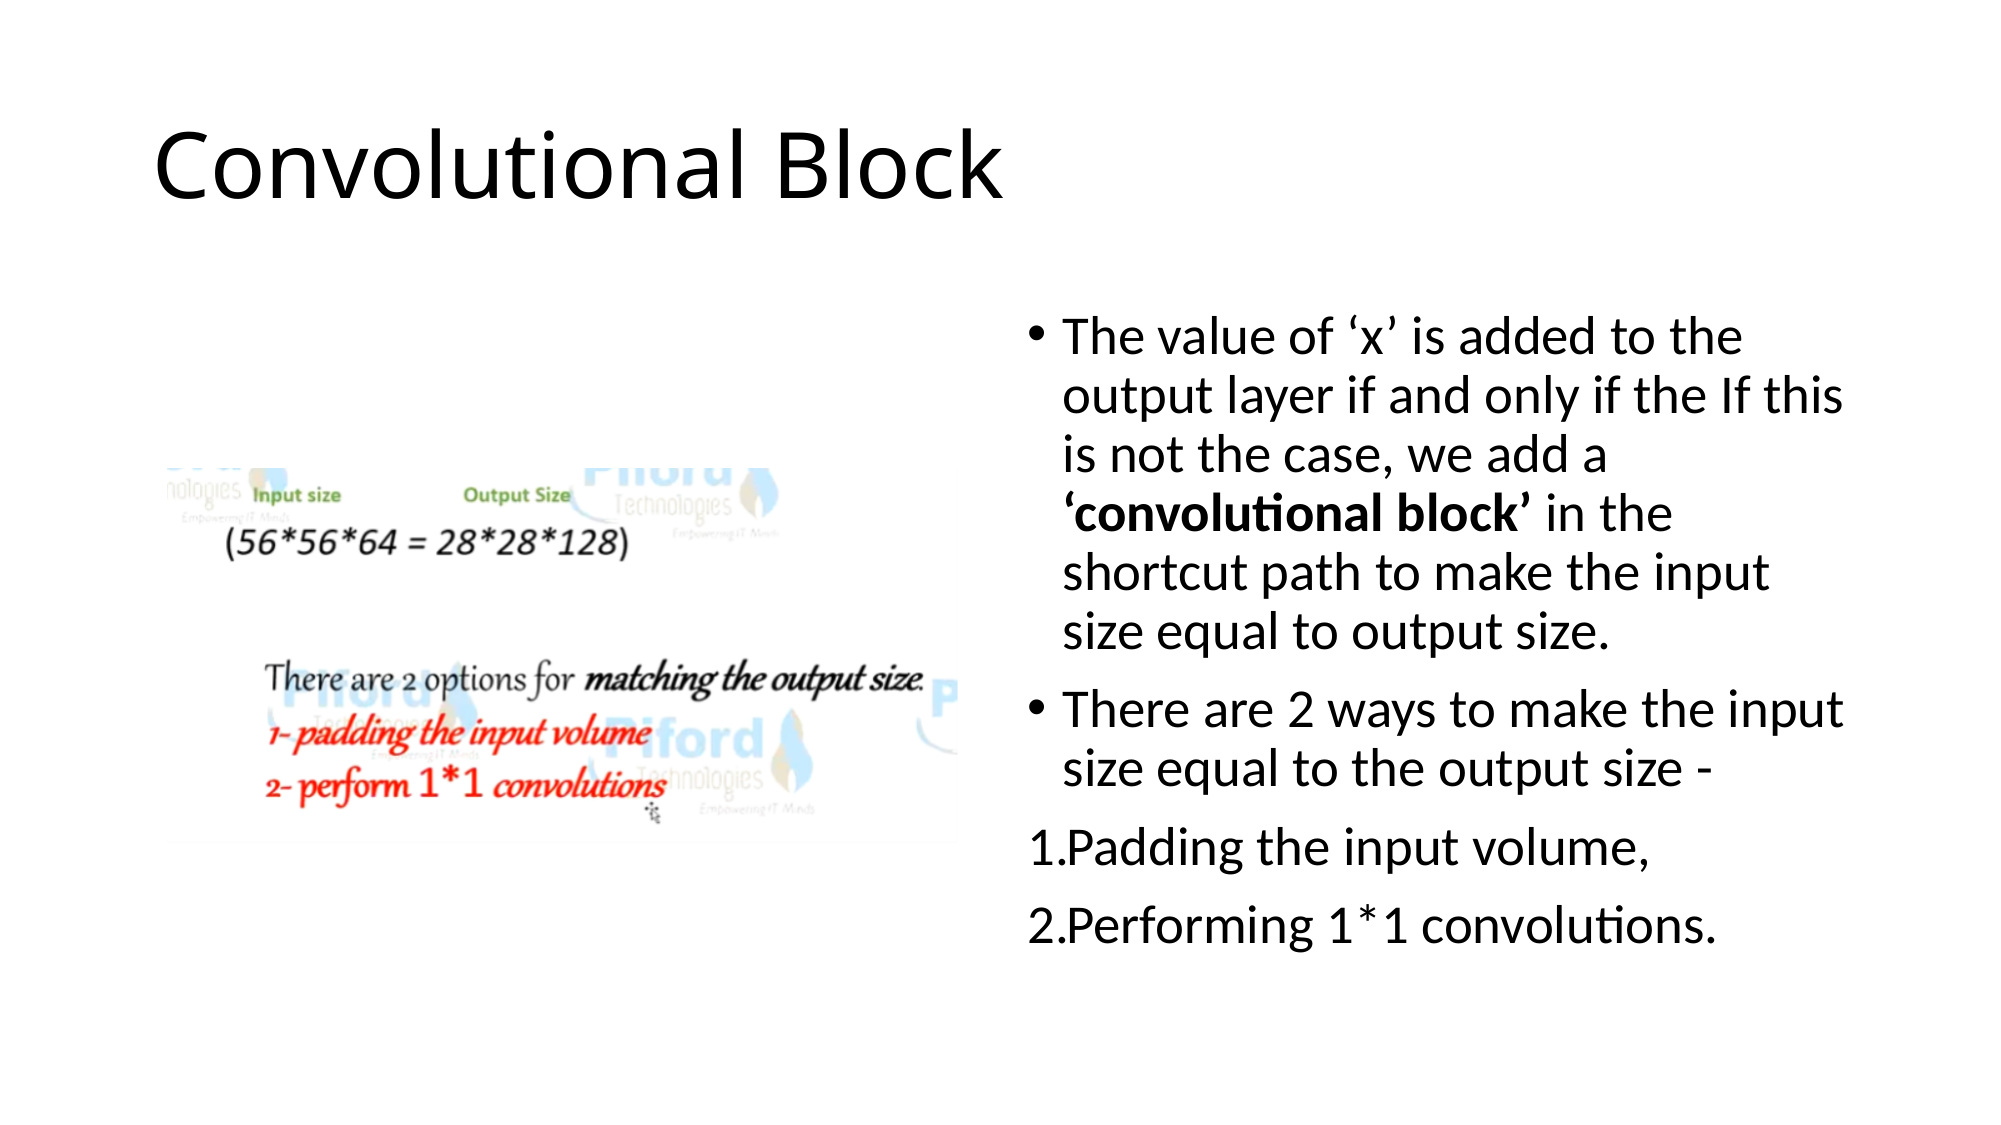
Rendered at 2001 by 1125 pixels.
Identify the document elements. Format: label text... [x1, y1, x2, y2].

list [167, 468, 958, 844]
list The value of ‘x’ is added to the output layer if and only if the If this is not the case, we add a ‘convolutional block’ in the shortcut path to make the input size equal to output size. There are 2 ways to make the input size equal to the output size - Padding the input volume, Performing 1*1 convolutions. [1012, 299, 1863, 1014]
title Convolutional Block [137, 59, 1863, 278]
